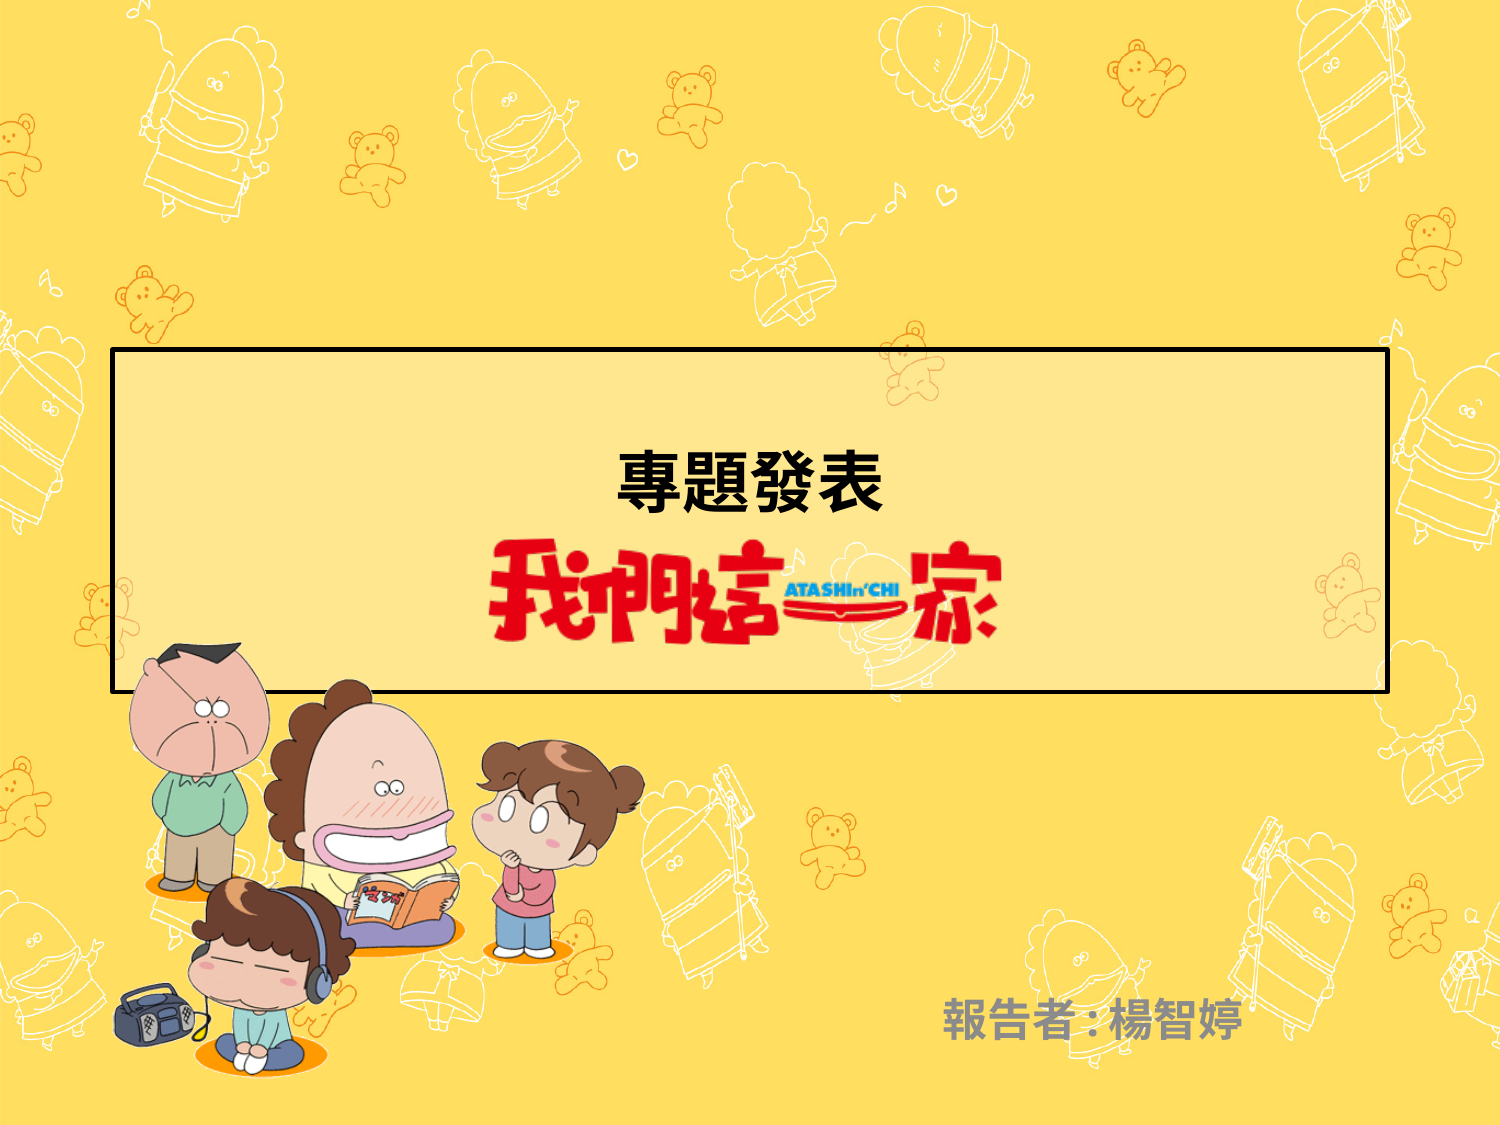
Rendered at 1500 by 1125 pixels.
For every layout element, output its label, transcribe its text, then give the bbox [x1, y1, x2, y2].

picture [105, 409, 1102, 1085]
subtitle 報告者:楊智婷 [657, 739, 1424, 1059]
title 專題發表 [110, 347, 1390, 694]
